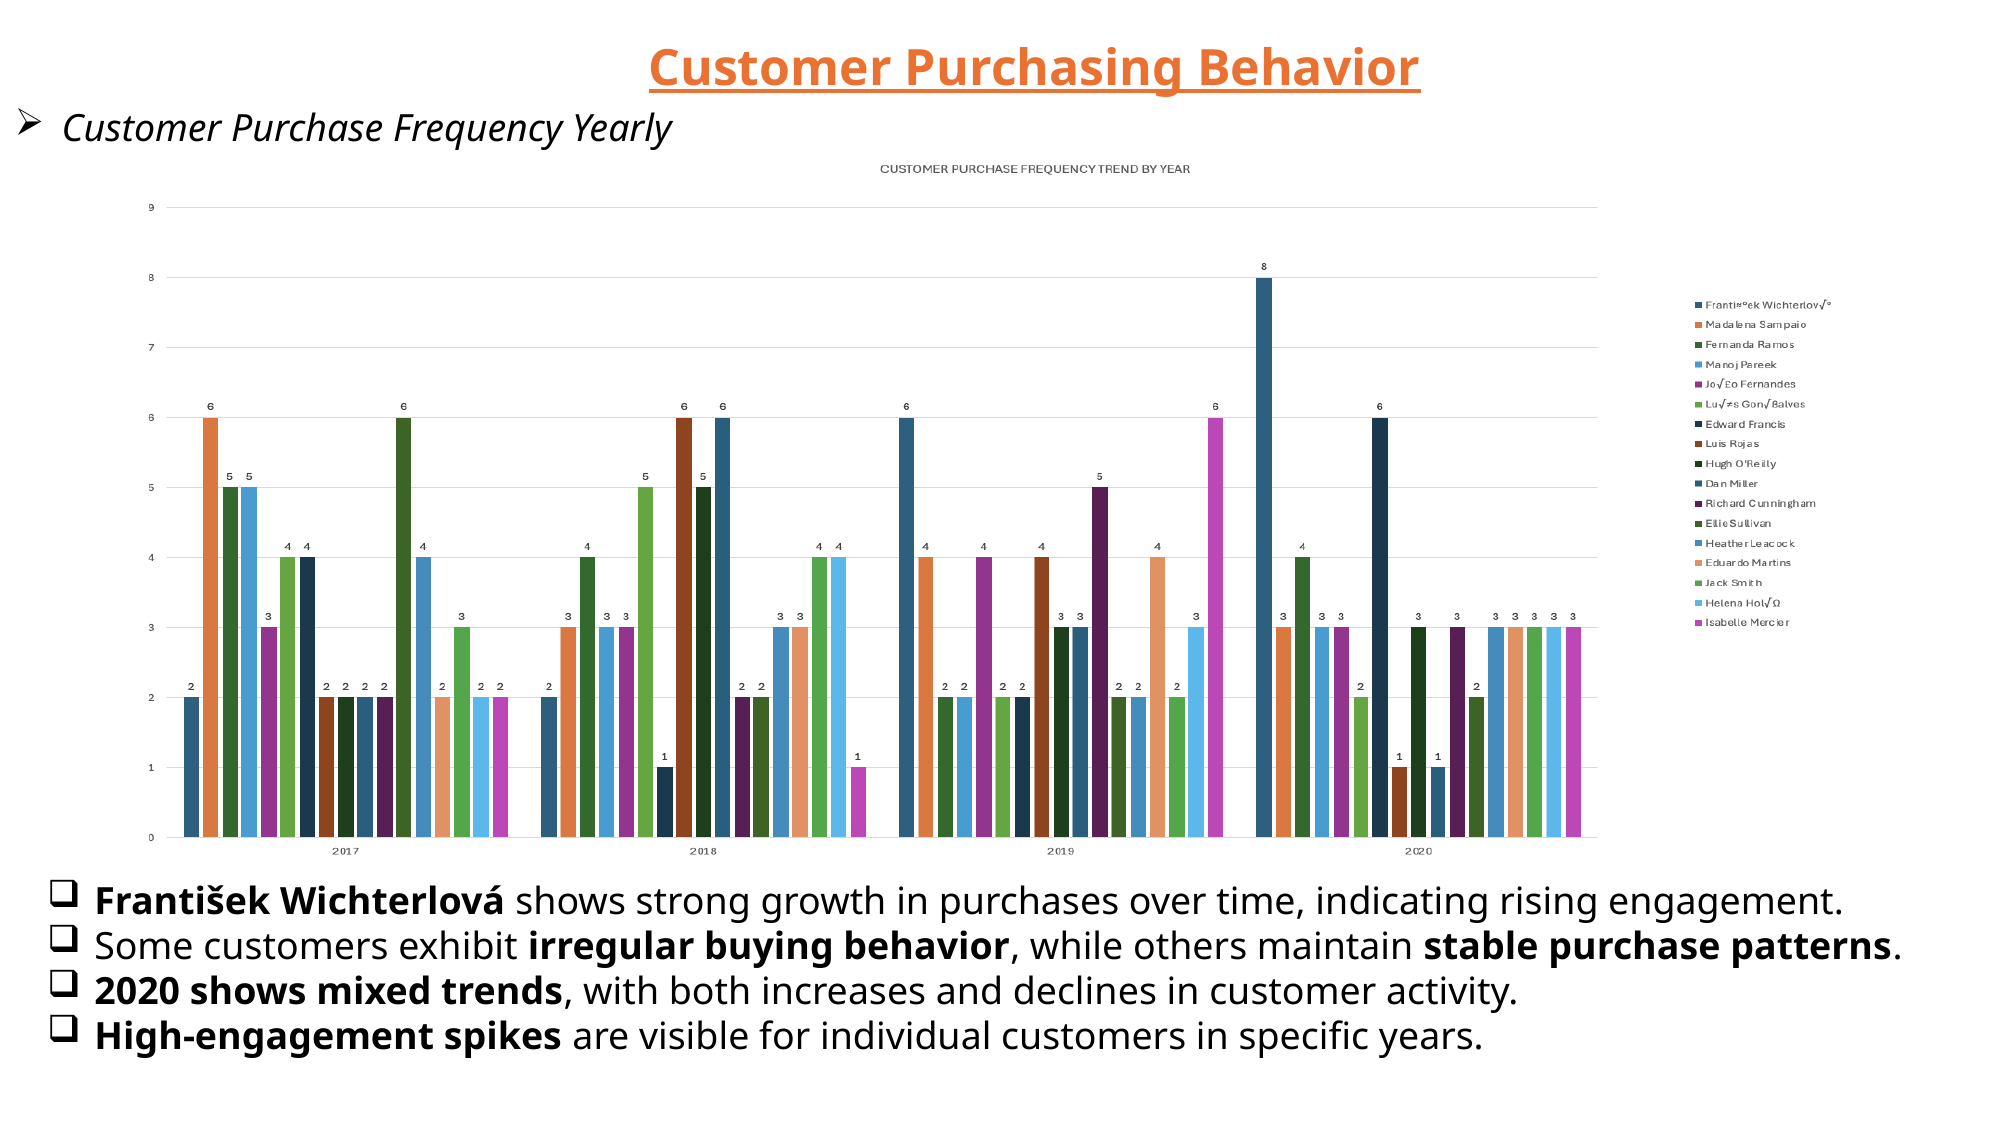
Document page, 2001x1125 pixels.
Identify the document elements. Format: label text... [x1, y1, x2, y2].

text_box František Wichterlová shows strong growth in purchases over time, indicating rising engagement. Some customers exhibit irregular buying behavior, while others maintain stable purchase patterns. 2020 shows mixed trends, with both increases and declines in customer activity. High-engagement spikes are visible for individual customers in specific years. [32, 869, 1968, 1064]
text_box Customer Purchase Frequency Yearly [0, 96, 740, 157]
title Customer Purchasing Behavior [633, 7, 1850, 131]
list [8, 156, 1945, 867]
